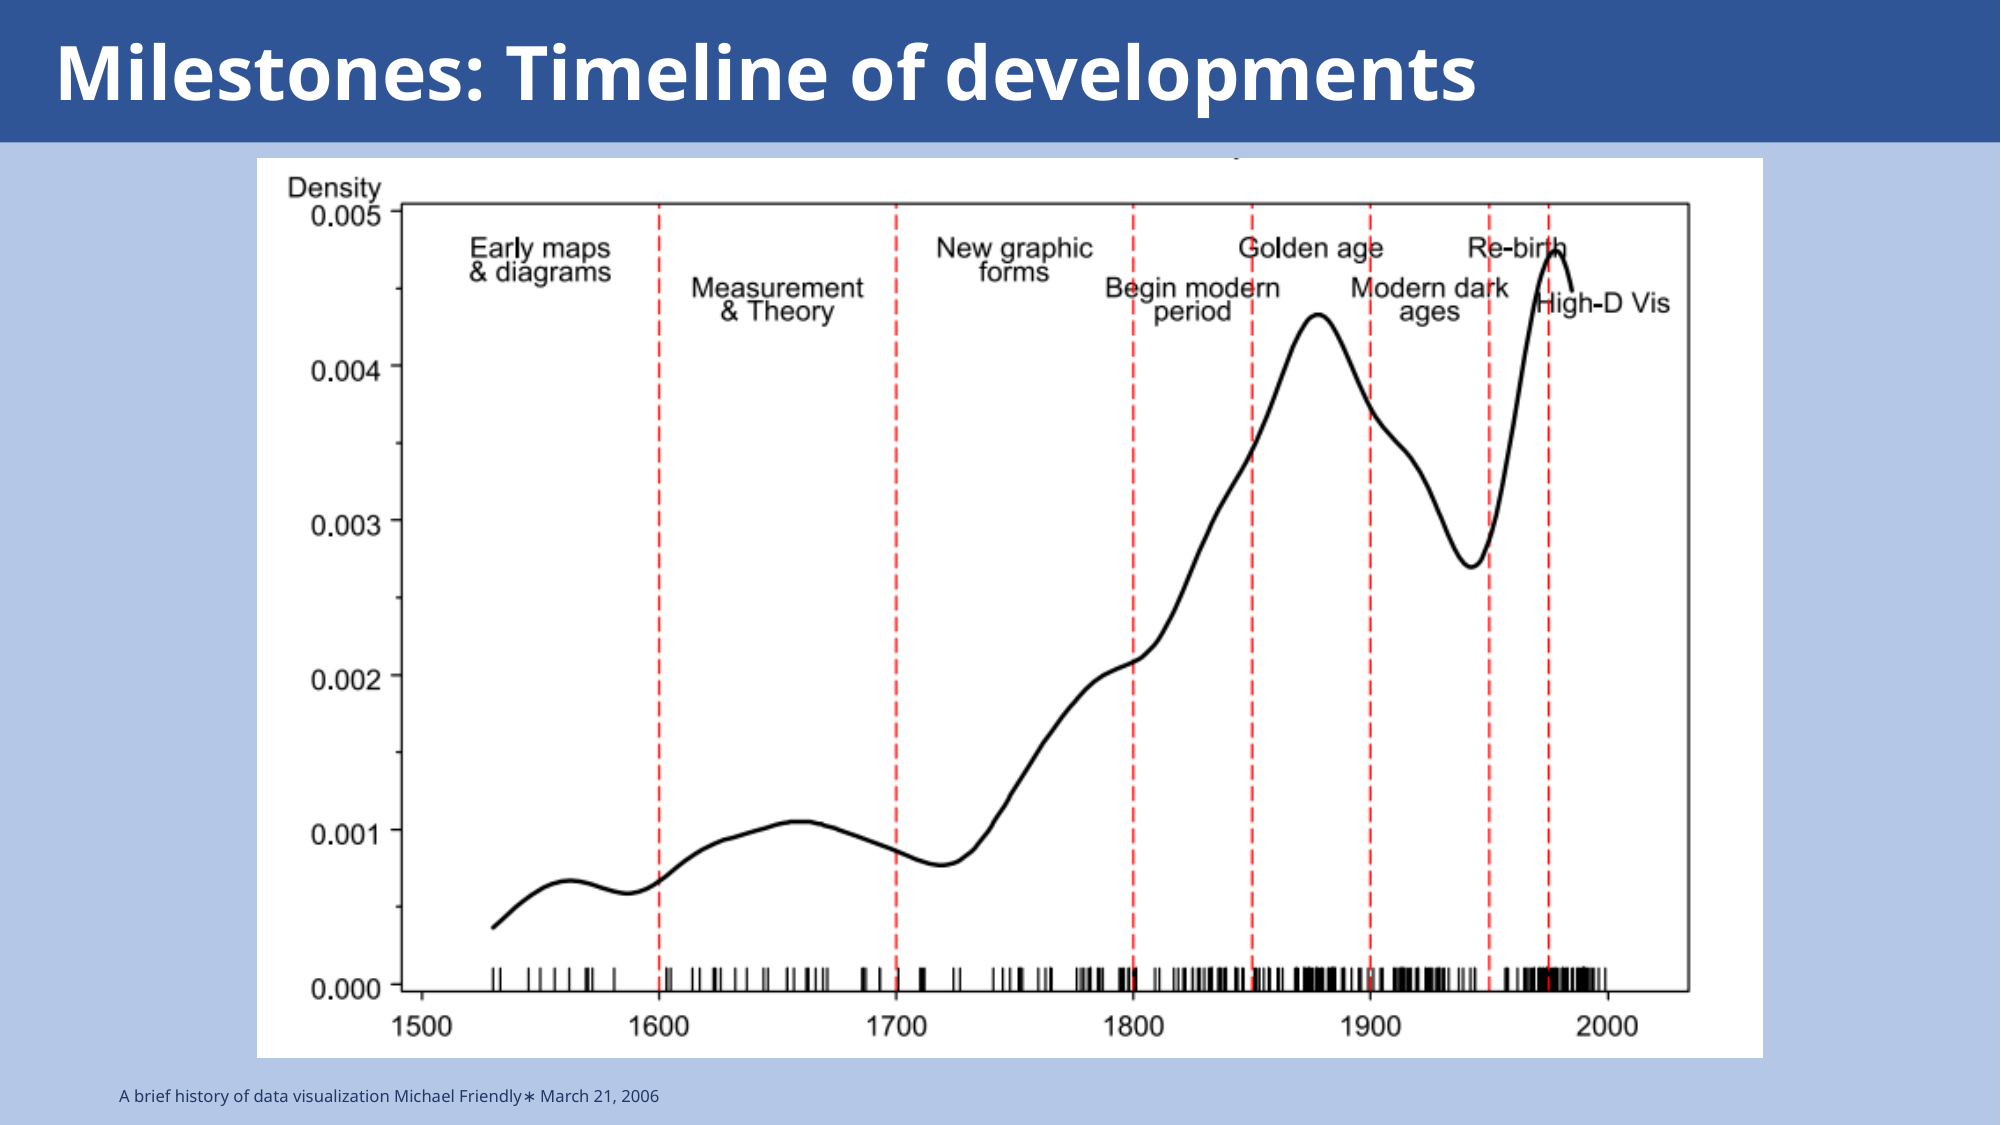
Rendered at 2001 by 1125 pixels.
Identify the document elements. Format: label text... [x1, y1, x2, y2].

picture [257, 157, 1763, 1058]
title Milestones: Timeline of developments [39, 17, 1960, 124]
list A brief history of data visualization Michael Friendly∗ March 21, 2006 [99, 1066, 1705, 1125]
